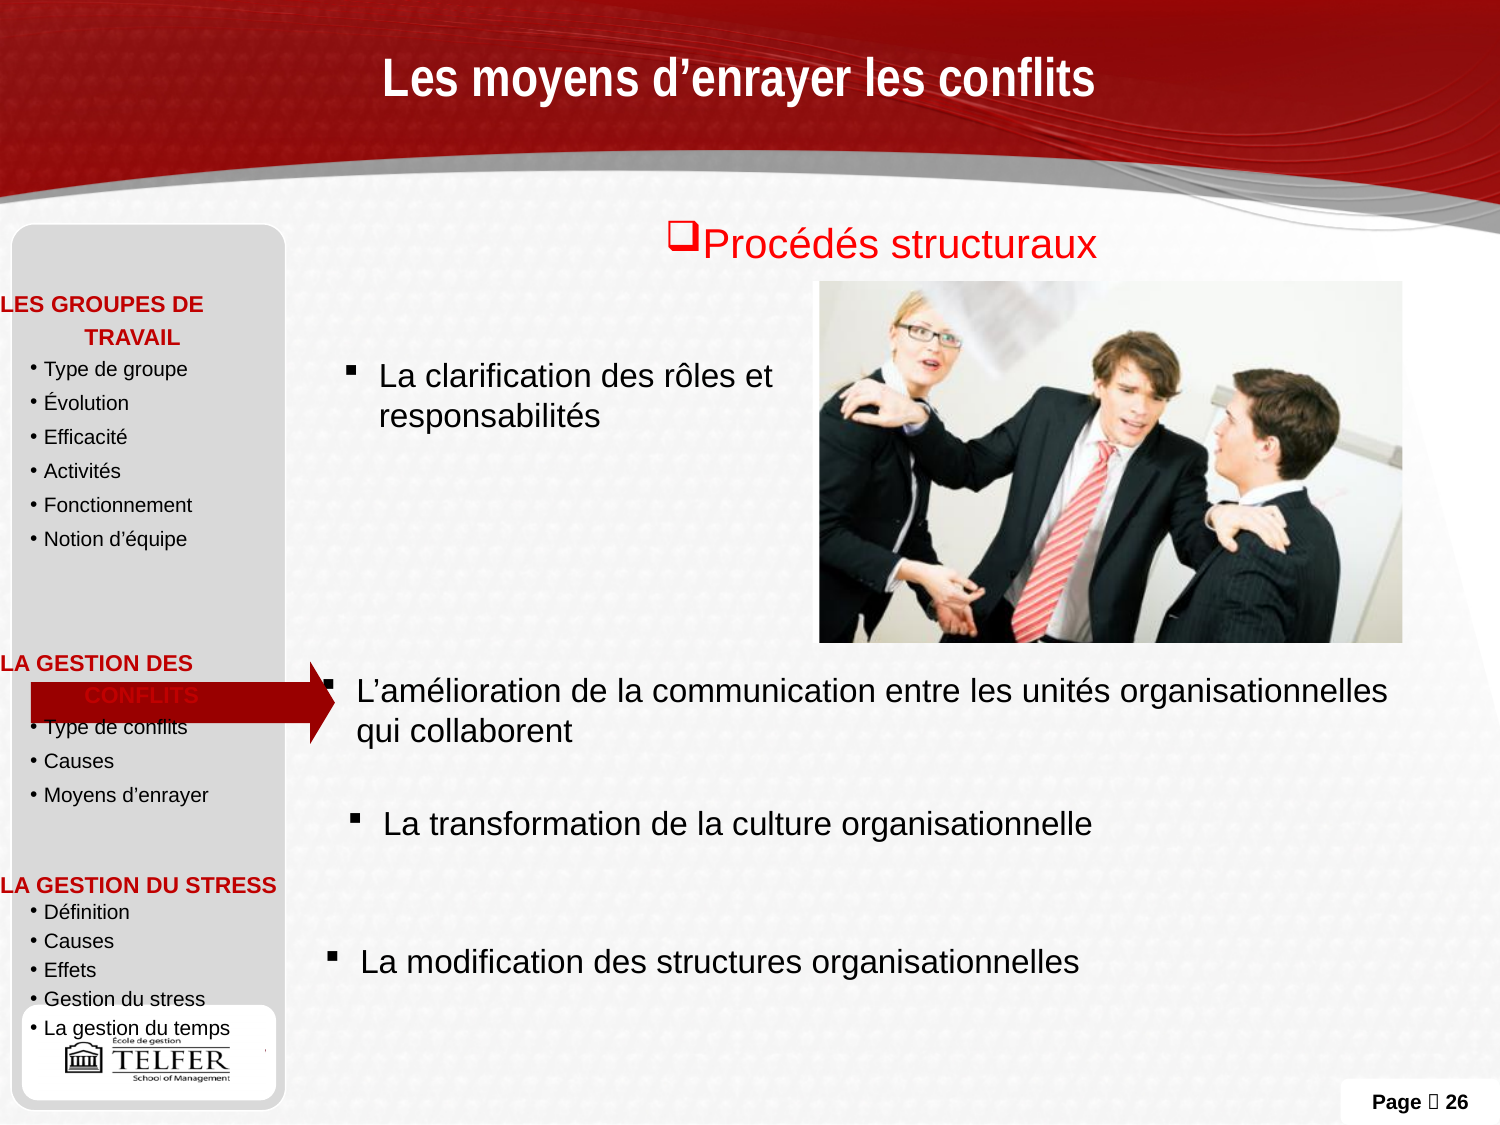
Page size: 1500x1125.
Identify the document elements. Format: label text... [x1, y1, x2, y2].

text_box La modification des structures organisationnelles [310, 932, 1416, 988]
text_box [290, 661, 335, 744]
text_box L’amélioration de la communication entre les unités organisationnelles qui collaborent [306, 661, 1420, 757]
text_box Procédés structuraux [334, 209, 1429, 275]
text_box La transformation de la culture organisationnelle [332, 795, 1500, 850]
text_box La clarification des rôles et responsabilités [328, 347, 807, 442]
title Les moyens d’enrayer les conflits [0, 0, 1480, 159]
picture [0, 0, 1500, 1125]
picture [38, 1024, 266, 1093]
list Les groupes de travail Type de groupe Évolution Efficacité Activités Fonctionnement Notion d’équipe La gestion des conflits Type de conflits Causes Moyens d’enrayer La gestion du stress Définition Causes Effets Gestion du stress La gestion du temps [0, 252, 290, 1024]
